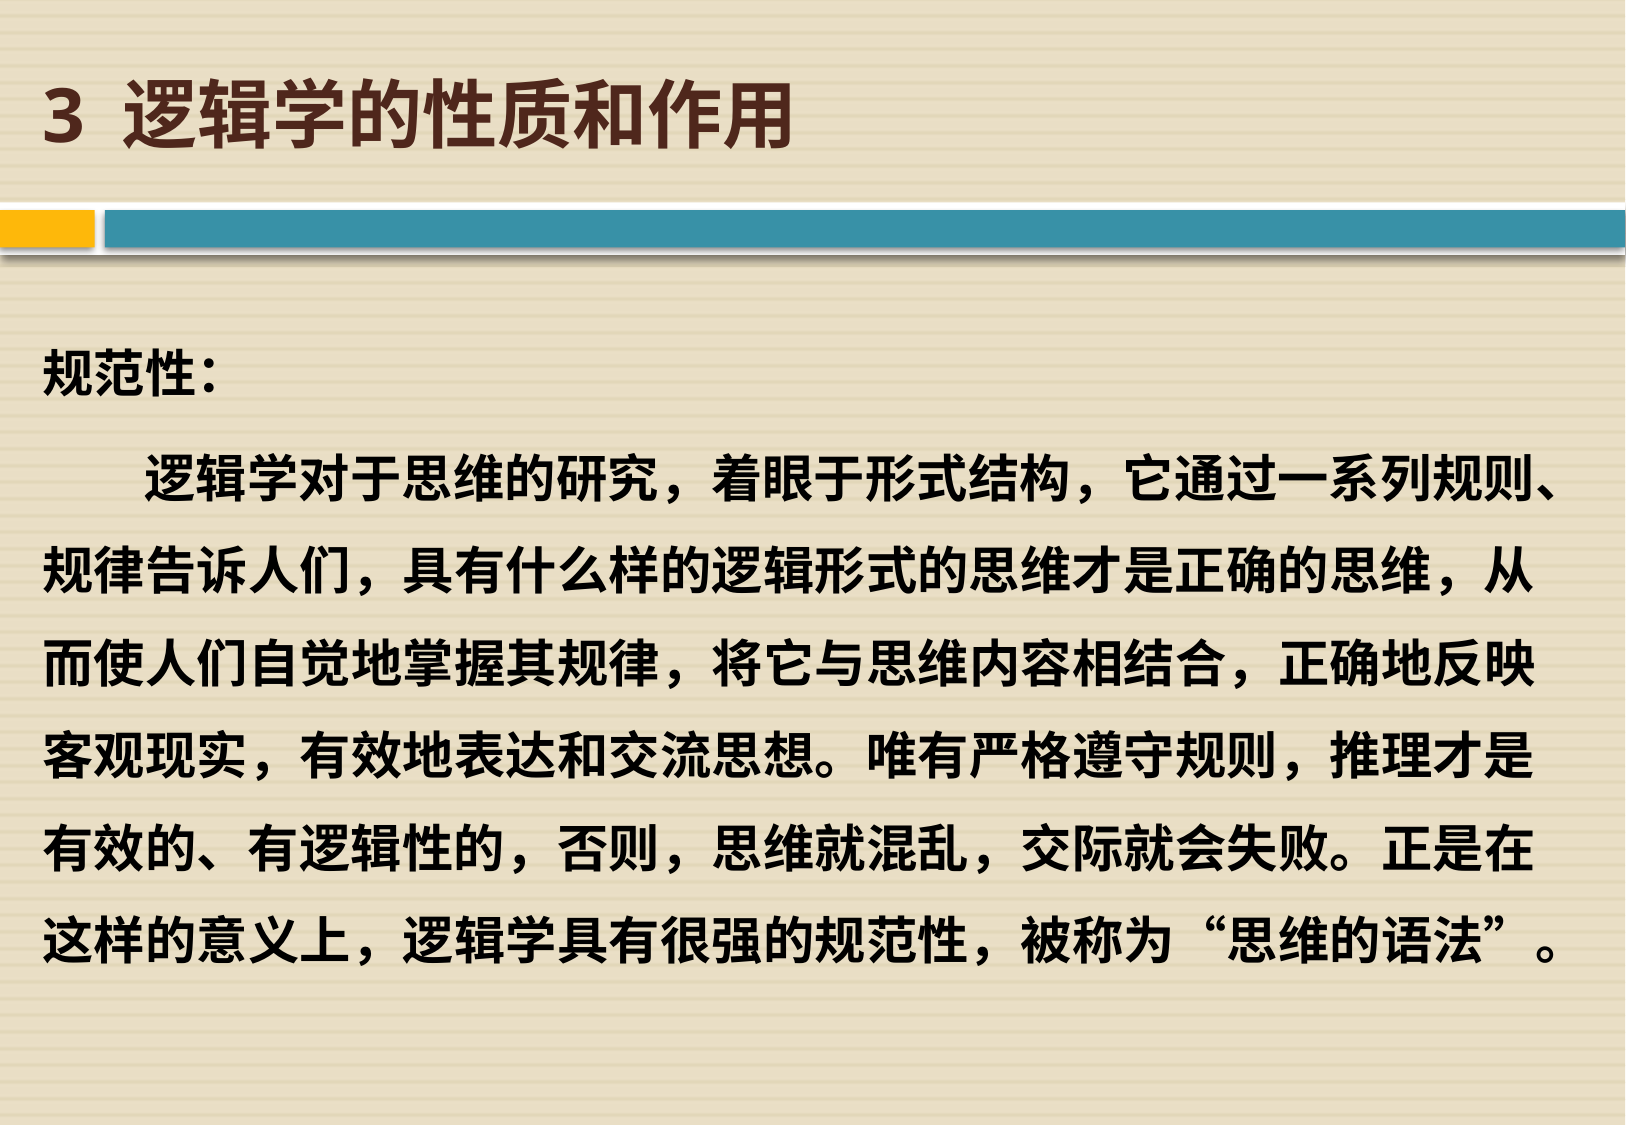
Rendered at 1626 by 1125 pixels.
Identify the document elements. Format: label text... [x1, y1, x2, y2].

title 3 逻辑学的性质和作用 [27, 30, 1529, 194]
list 规范性： 逻辑学对于思维的研究，着眼于形式结构，它通过一系列规则、规律告诉人们，具有什么样的逻辑形式的思维才是正确的思维，从而使人们自觉地掌握其规律，将它与思维内容相结合，正确地反映客观现实，有效地表达和交流思想。唯有严格遵守规则，推理才是有效的、有逻辑性的，否则，思维就混乱，交际就会失败。正是在这样的意义上，逻辑学具有很强的规范性，被称为“思维的语法”。 [27, 302, 1575, 1041]
